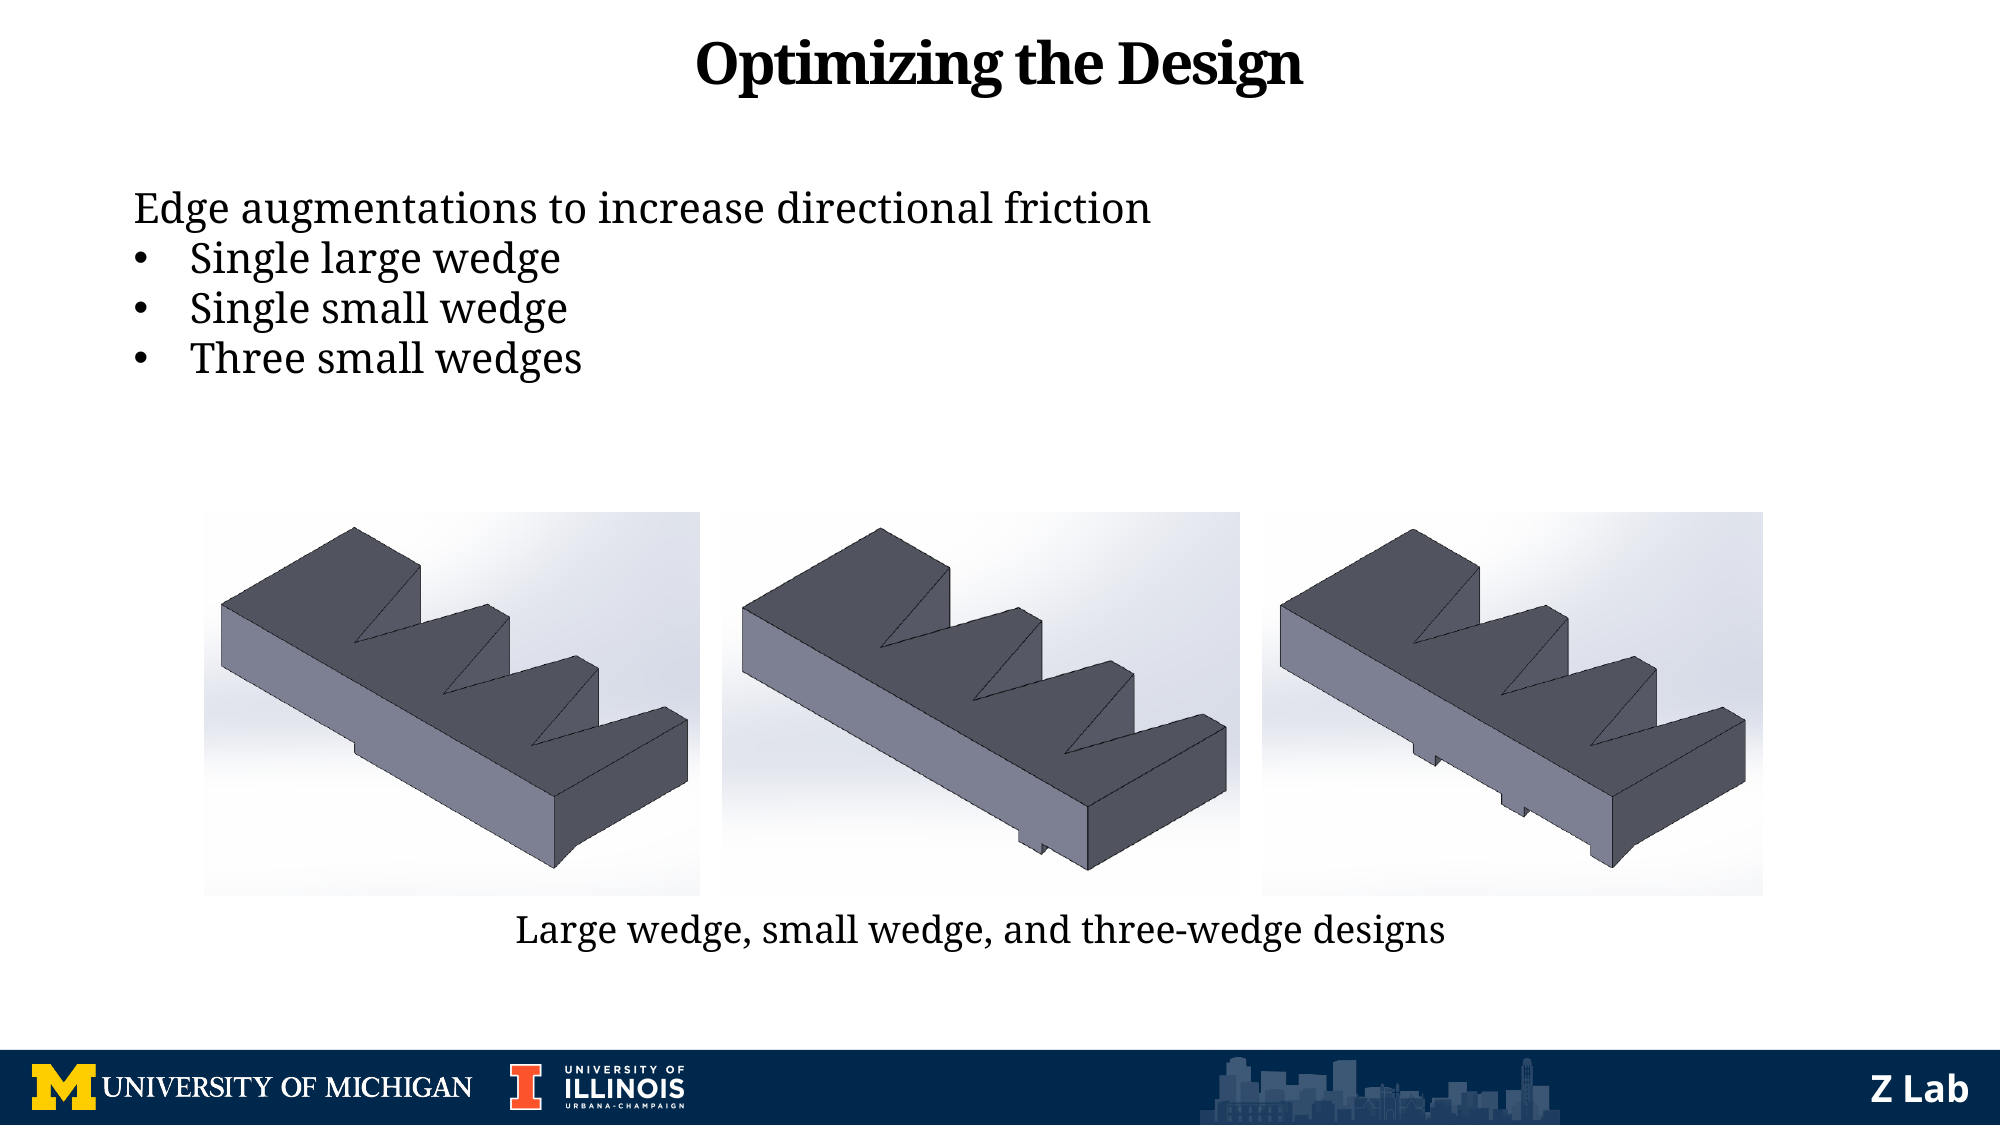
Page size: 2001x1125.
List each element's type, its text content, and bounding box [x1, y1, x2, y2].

picture [722, 511, 1240, 897]
picture [1262, 511, 1763, 897]
text_box Edge augmentations to increase directional friction Single large wedge Single small wedge Three small wedges [118, 174, 1882, 390]
picture [203, 511, 701, 897]
text_box Large wedge, small wedge, and three-wedge designs [500, 898, 1462, 959]
picture [1200, 1049, 1560, 1125]
picture [510, 1064, 684, 1110]
picture [30, 1064, 474, 1110]
title Optimizing the Design [0, 1, 2000, 122]
